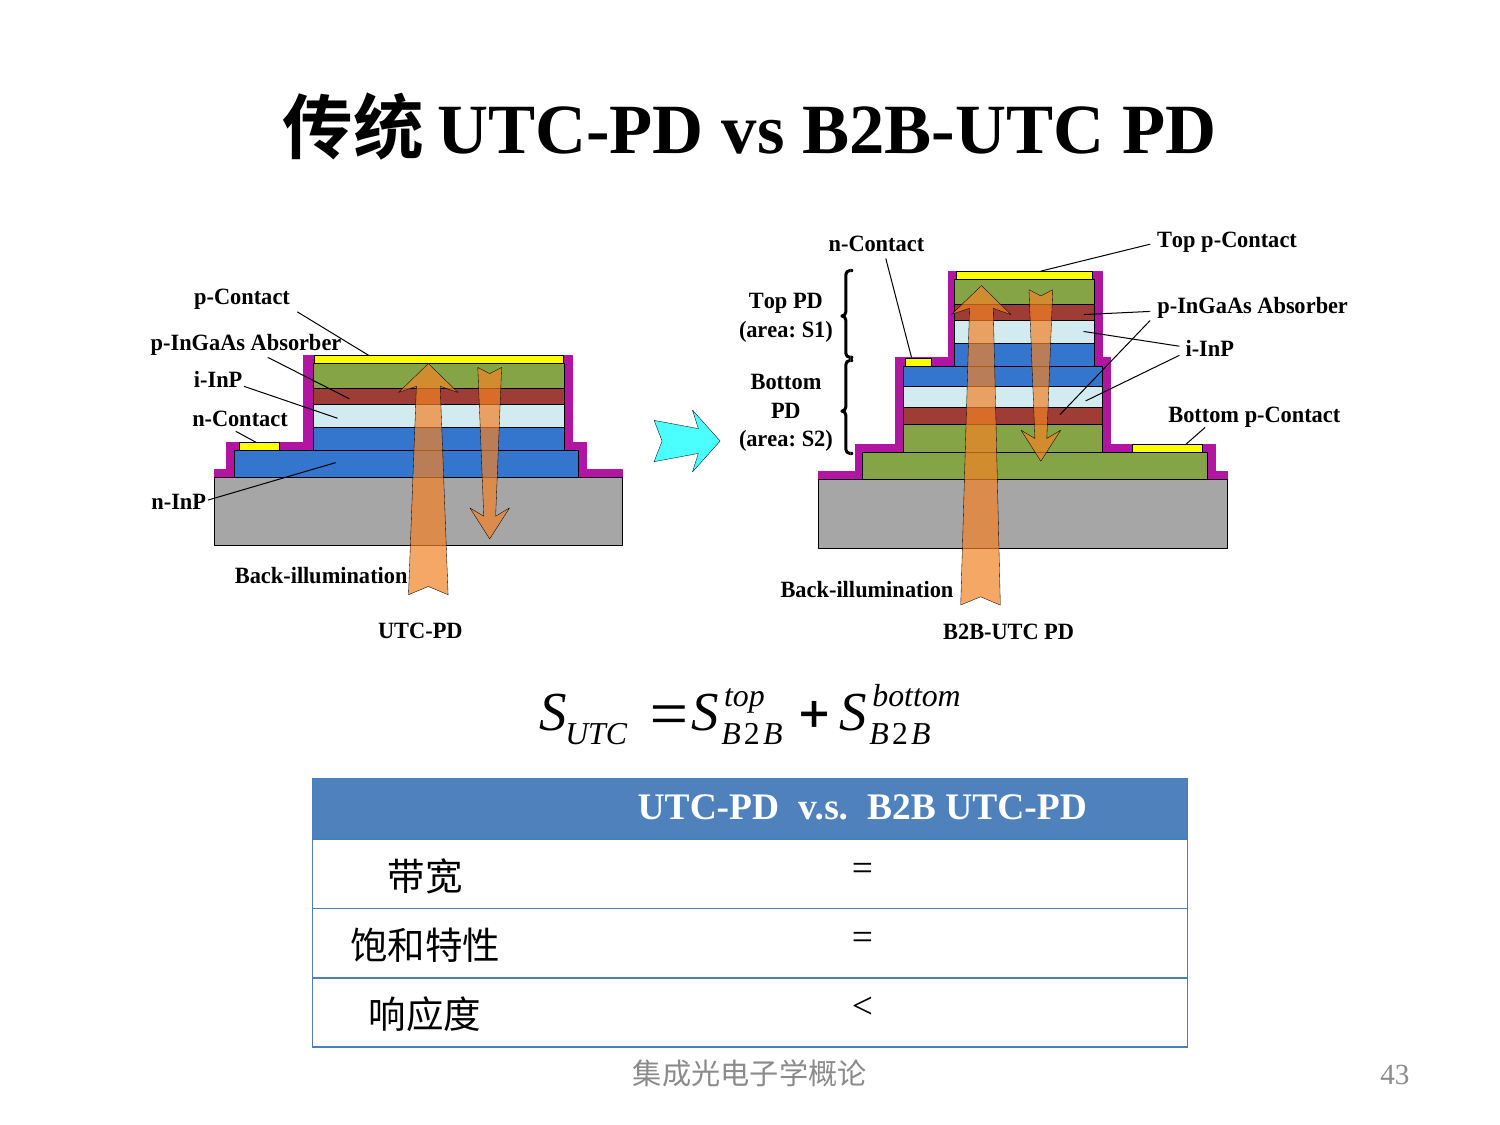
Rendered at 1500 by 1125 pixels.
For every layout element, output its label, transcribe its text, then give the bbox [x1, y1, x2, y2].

table_cell = [538, 840, 1187, 908]
slide_number 43 [1074, 1042, 1425, 1103]
table_cell 带宽 [313, 840, 538, 908]
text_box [529, 670, 971, 759]
table_cell 饱和特性 [313, 909, 538, 977]
title 传统UTC-PD vs B2B-UTC PD [75, 75, 1425, 175]
table_cell 响应度 [313, 979, 538, 1046]
table_cell < [538, 979, 1187, 1046]
table_header UTC-PD v.s. B2B UTC-PD [538, 779, 1187, 838]
table_cell = [538, 909, 1187, 977]
table_header [313, 779, 538, 838]
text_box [137, 222, 1363, 651]
footer 集成光电子学概论 [439, 1042, 1060, 1103]
